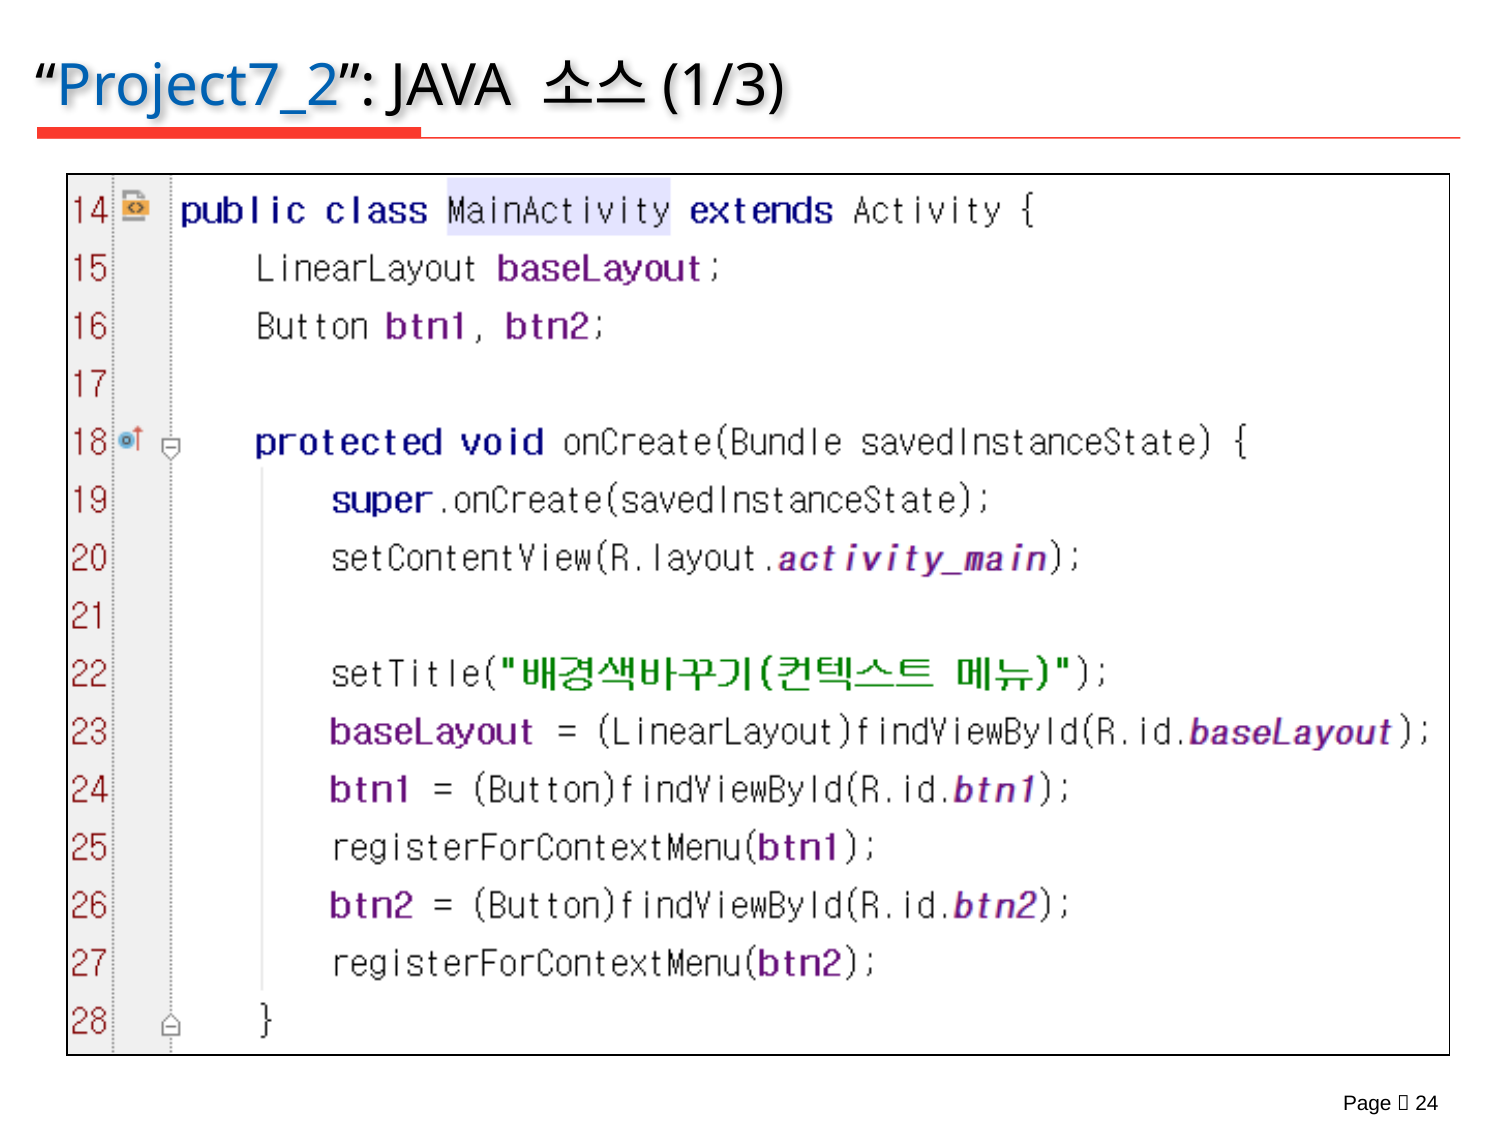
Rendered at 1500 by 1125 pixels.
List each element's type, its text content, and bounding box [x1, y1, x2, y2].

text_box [67, 174, 1449, 1055]
title “Project7_2”: JAVA 소스(1/3) [35, 47, 1434, 142]
